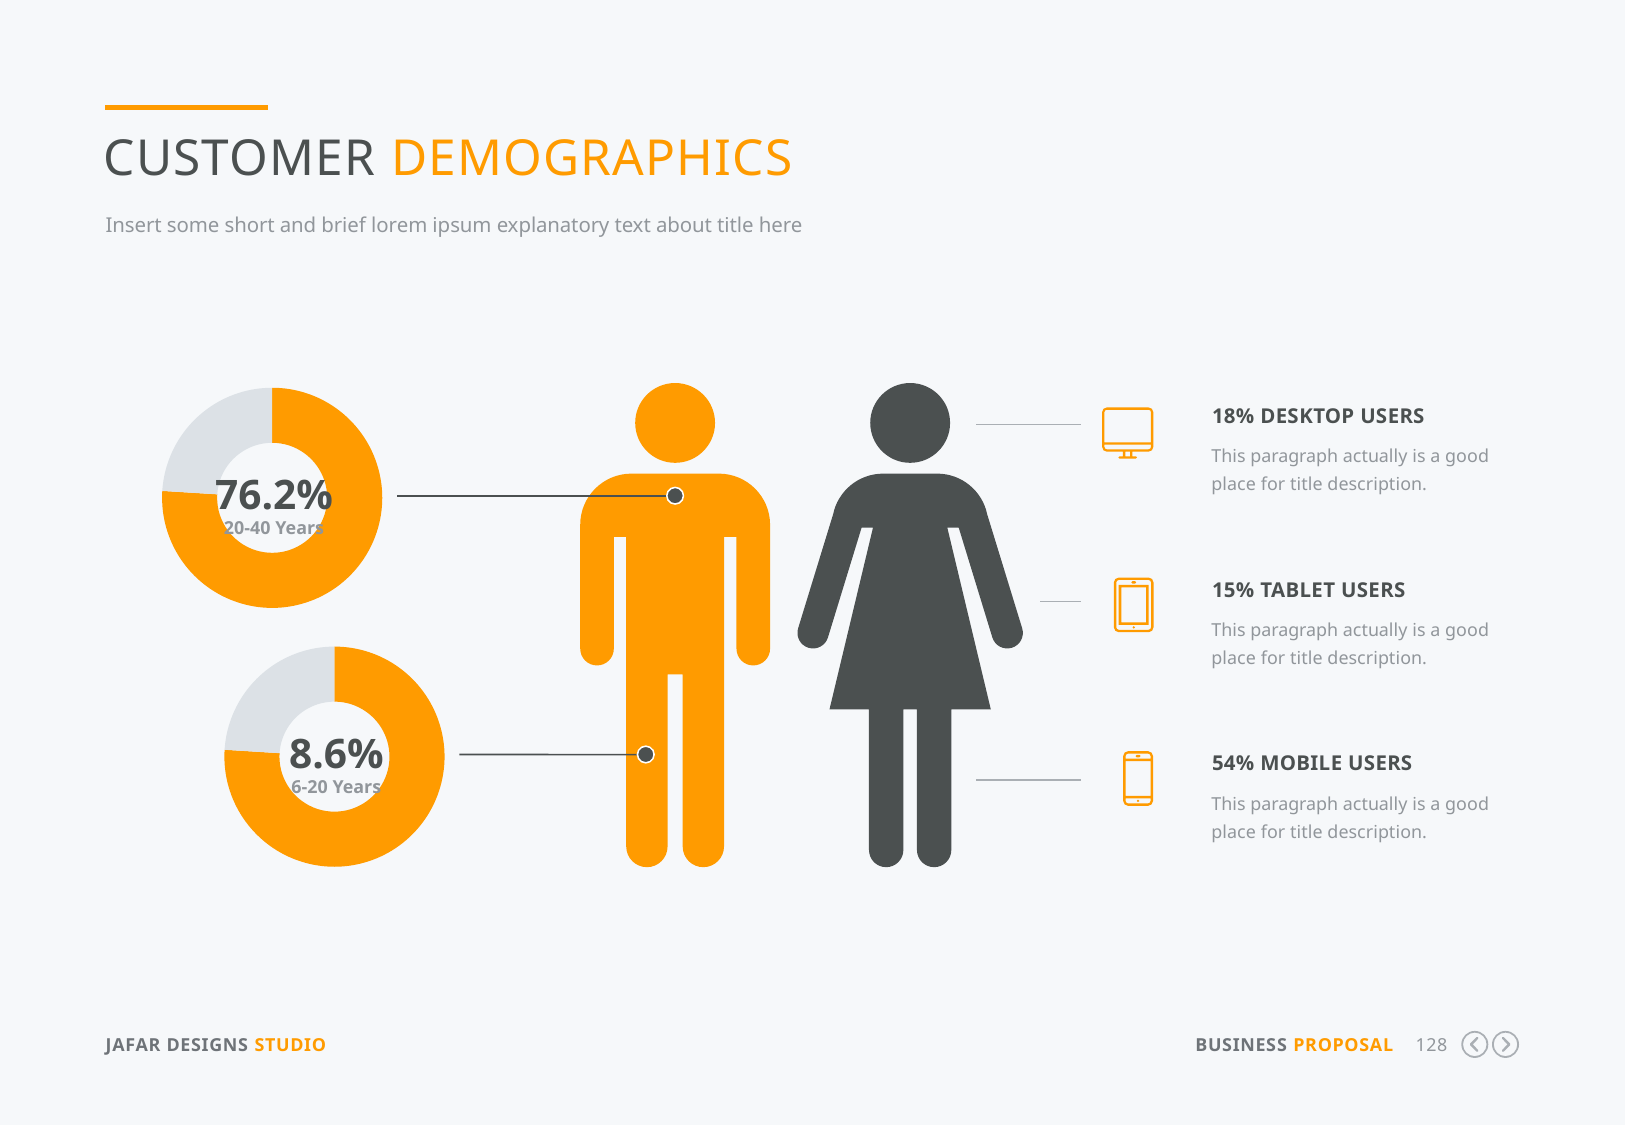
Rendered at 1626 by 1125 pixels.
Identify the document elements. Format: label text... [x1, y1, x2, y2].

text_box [1211, 576, 1519, 669]
text_box [636, 745, 656, 764]
list Customer Demographics [103, 125, 1518, 188]
text_box [1102, 407, 1154, 459]
text_box [665, 486, 685, 506]
text_box [1123, 751, 1154, 806]
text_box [1211, 750, 1519, 843]
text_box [1211, 403, 1519, 496]
list Insert some short and brief lorem ipsum explanatory text about title here [105, 209, 1519, 241]
text_box [797, 473, 1023, 868]
chart [219, 636, 450, 877]
chart [157, 377, 387, 619]
text_box [1113, 577, 1154, 633]
text_box [870, 383, 951, 463]
text_box [580, 473, 771, 868]
text_box [635, 383, 716, 463]
